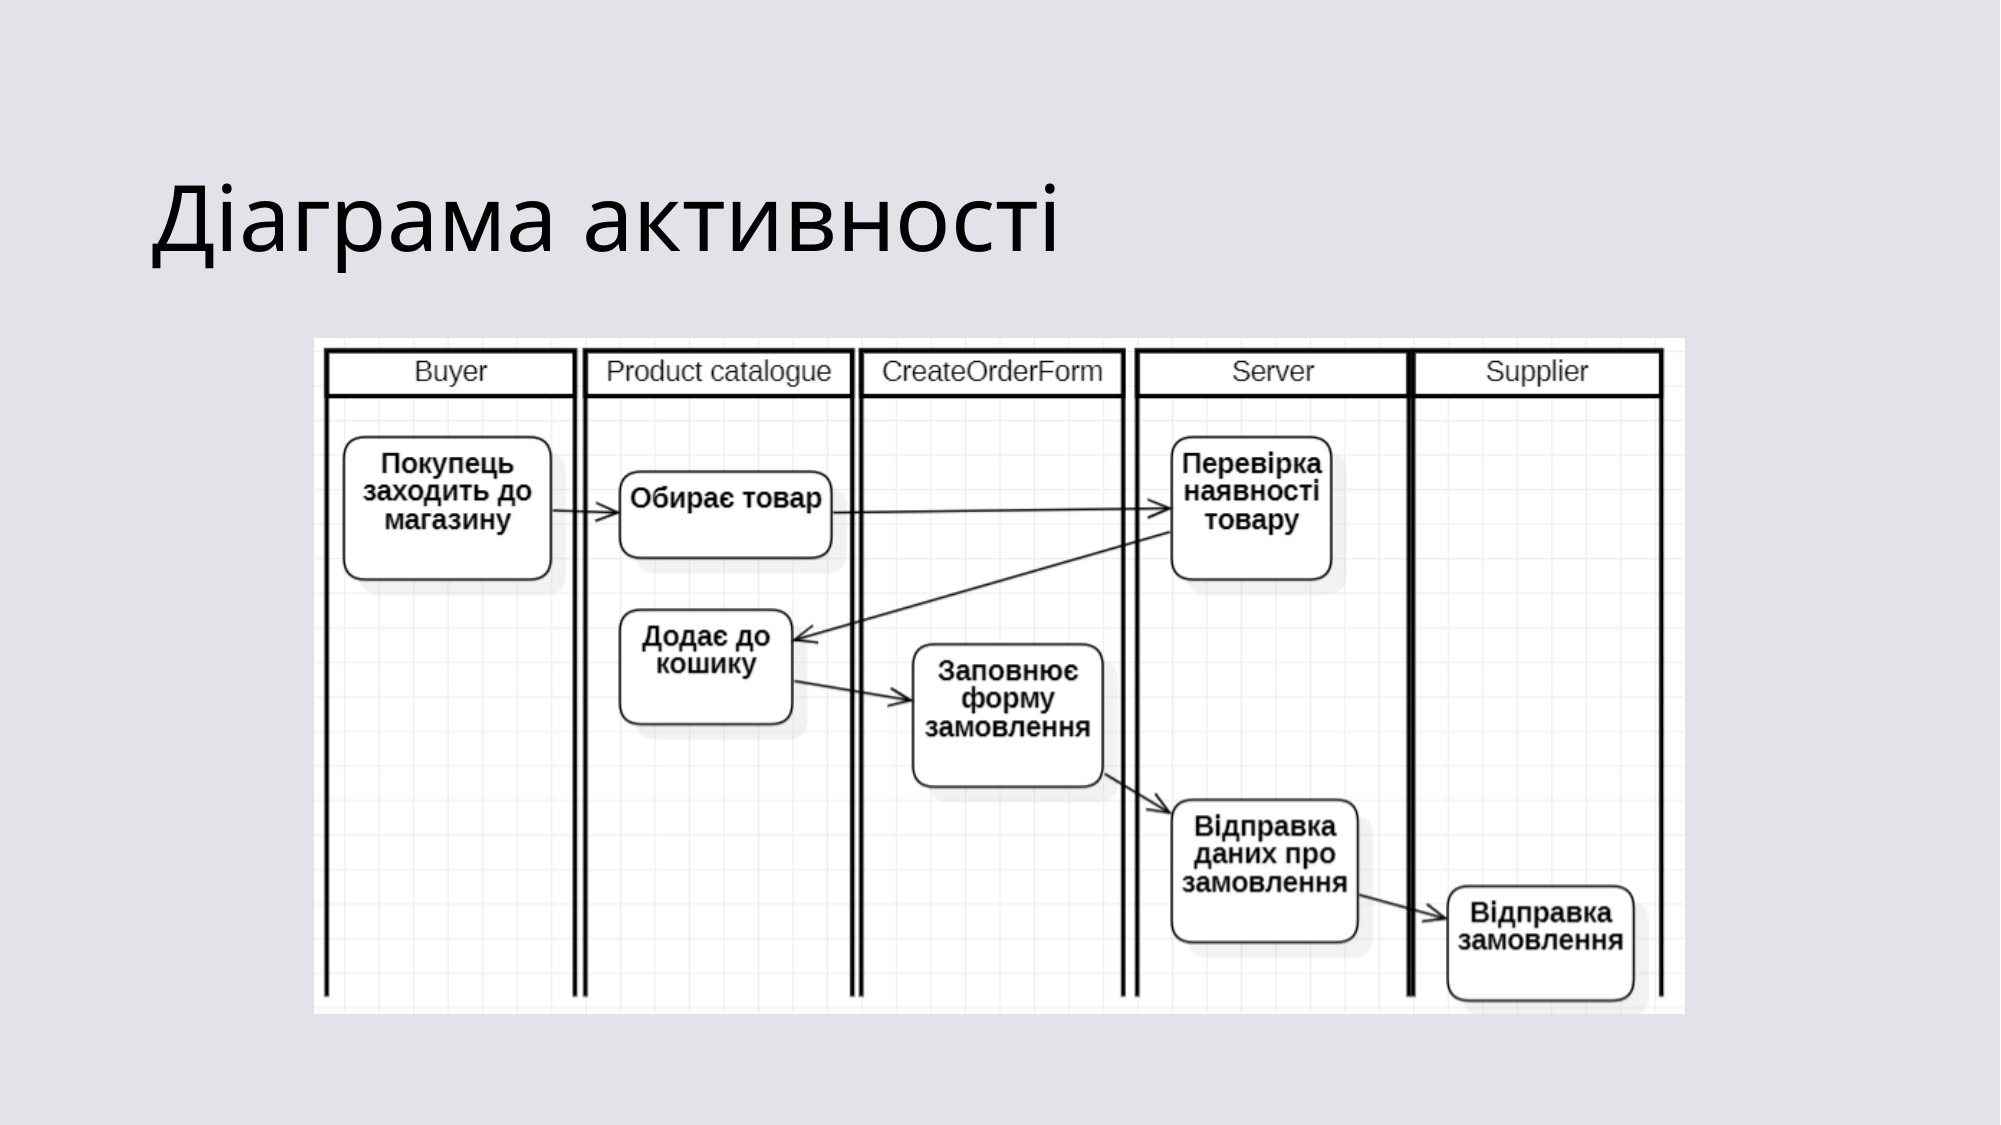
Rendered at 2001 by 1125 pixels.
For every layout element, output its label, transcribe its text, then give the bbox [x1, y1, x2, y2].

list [314, 338, 1685, 1014]
title Діаграма активності [137, 95, 1863, 280]
